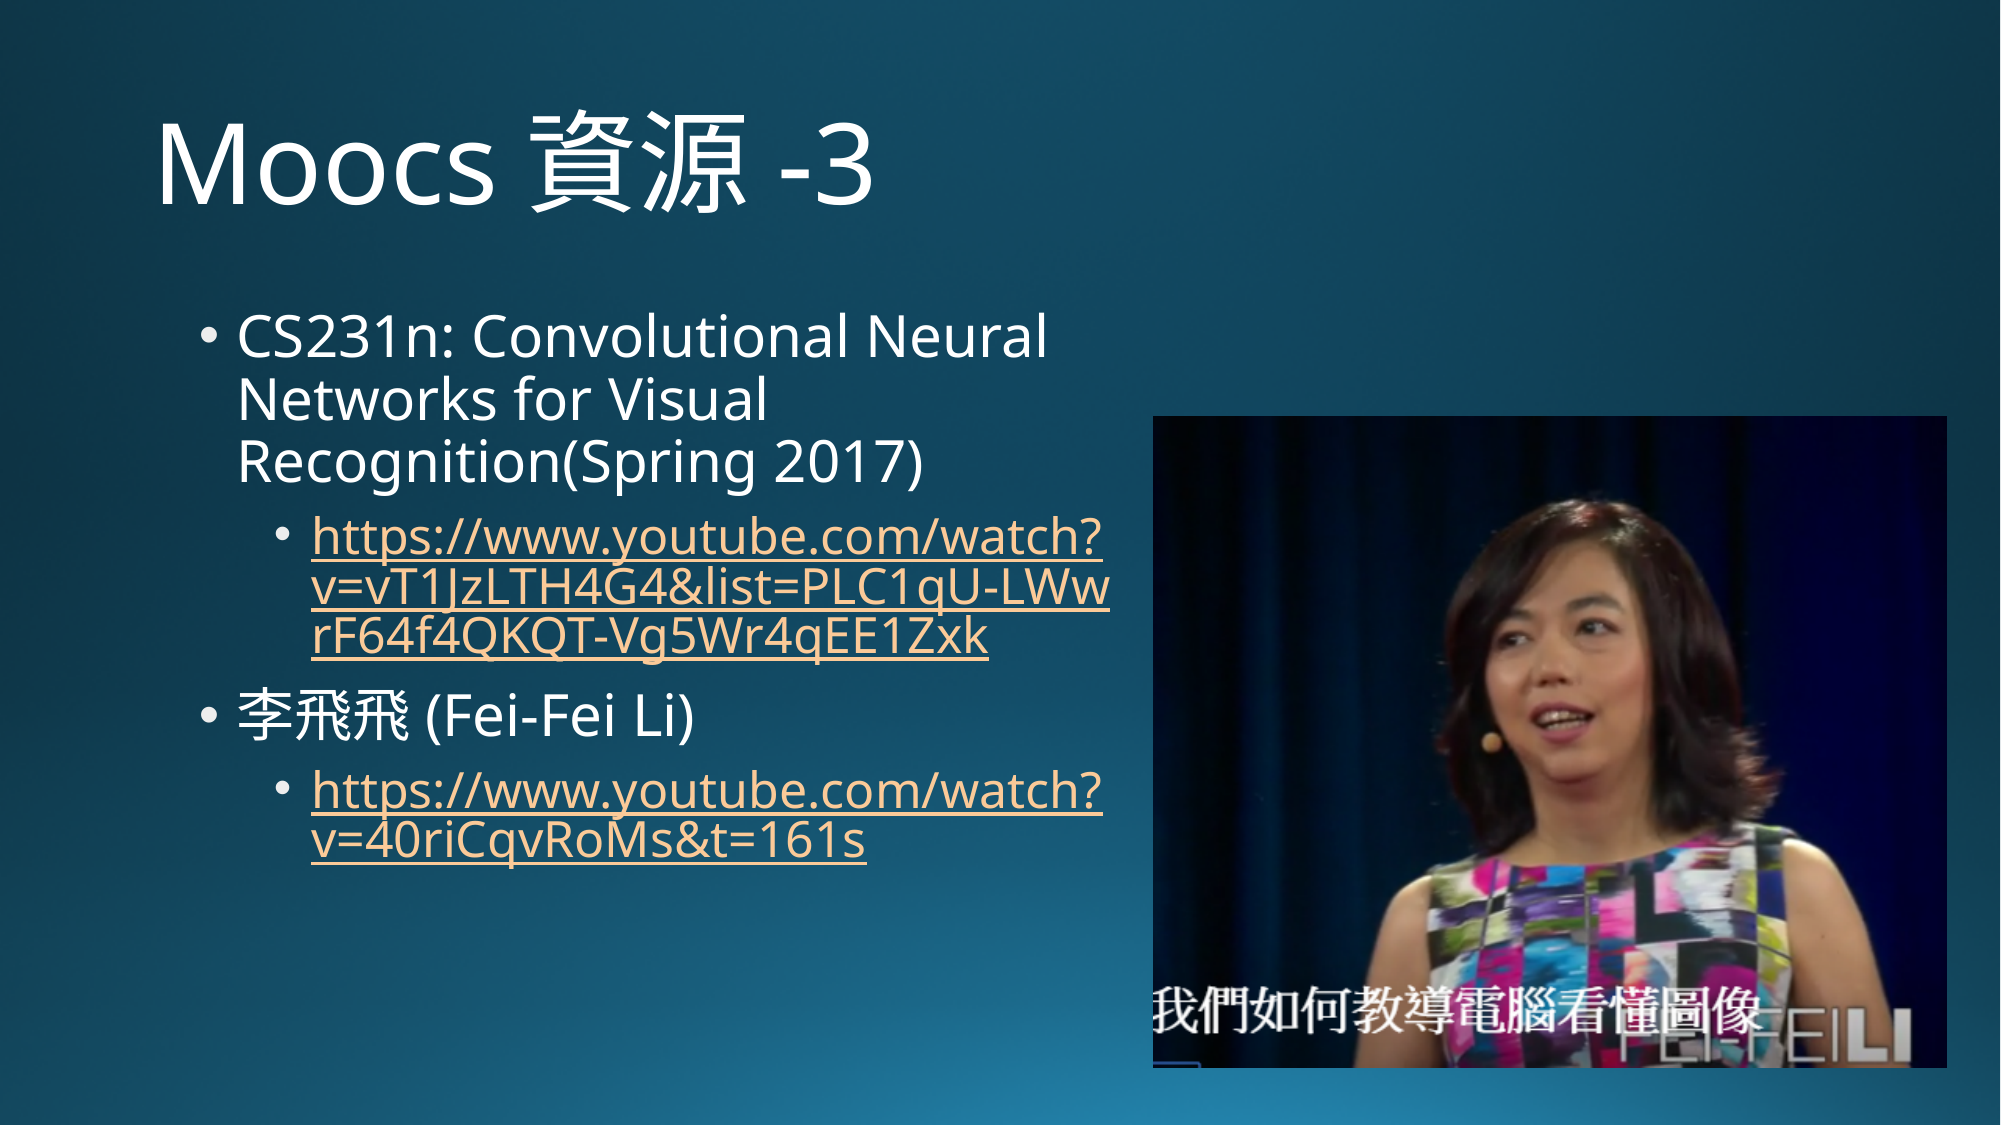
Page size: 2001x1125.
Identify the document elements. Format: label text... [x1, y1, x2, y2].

picture [0, 0, 2001, 1125]
list CS231n: Convolutional Neural Networks for Visual Recognition(Spring 2017) https://www.youtube.com/watch?v=vT1JzLTH4G4&list=PLC1qU-LWwrF64f4QKQT-Vg5Wr4qEE1Zxk 李飛飛(Fei-Fei Li) https://www.youtube.com/watch?v=40riCqvRoMs&t=161s [183, 299, 1136, 1014]
title Moocs資源-3 [137, 59, 1863, 278]
